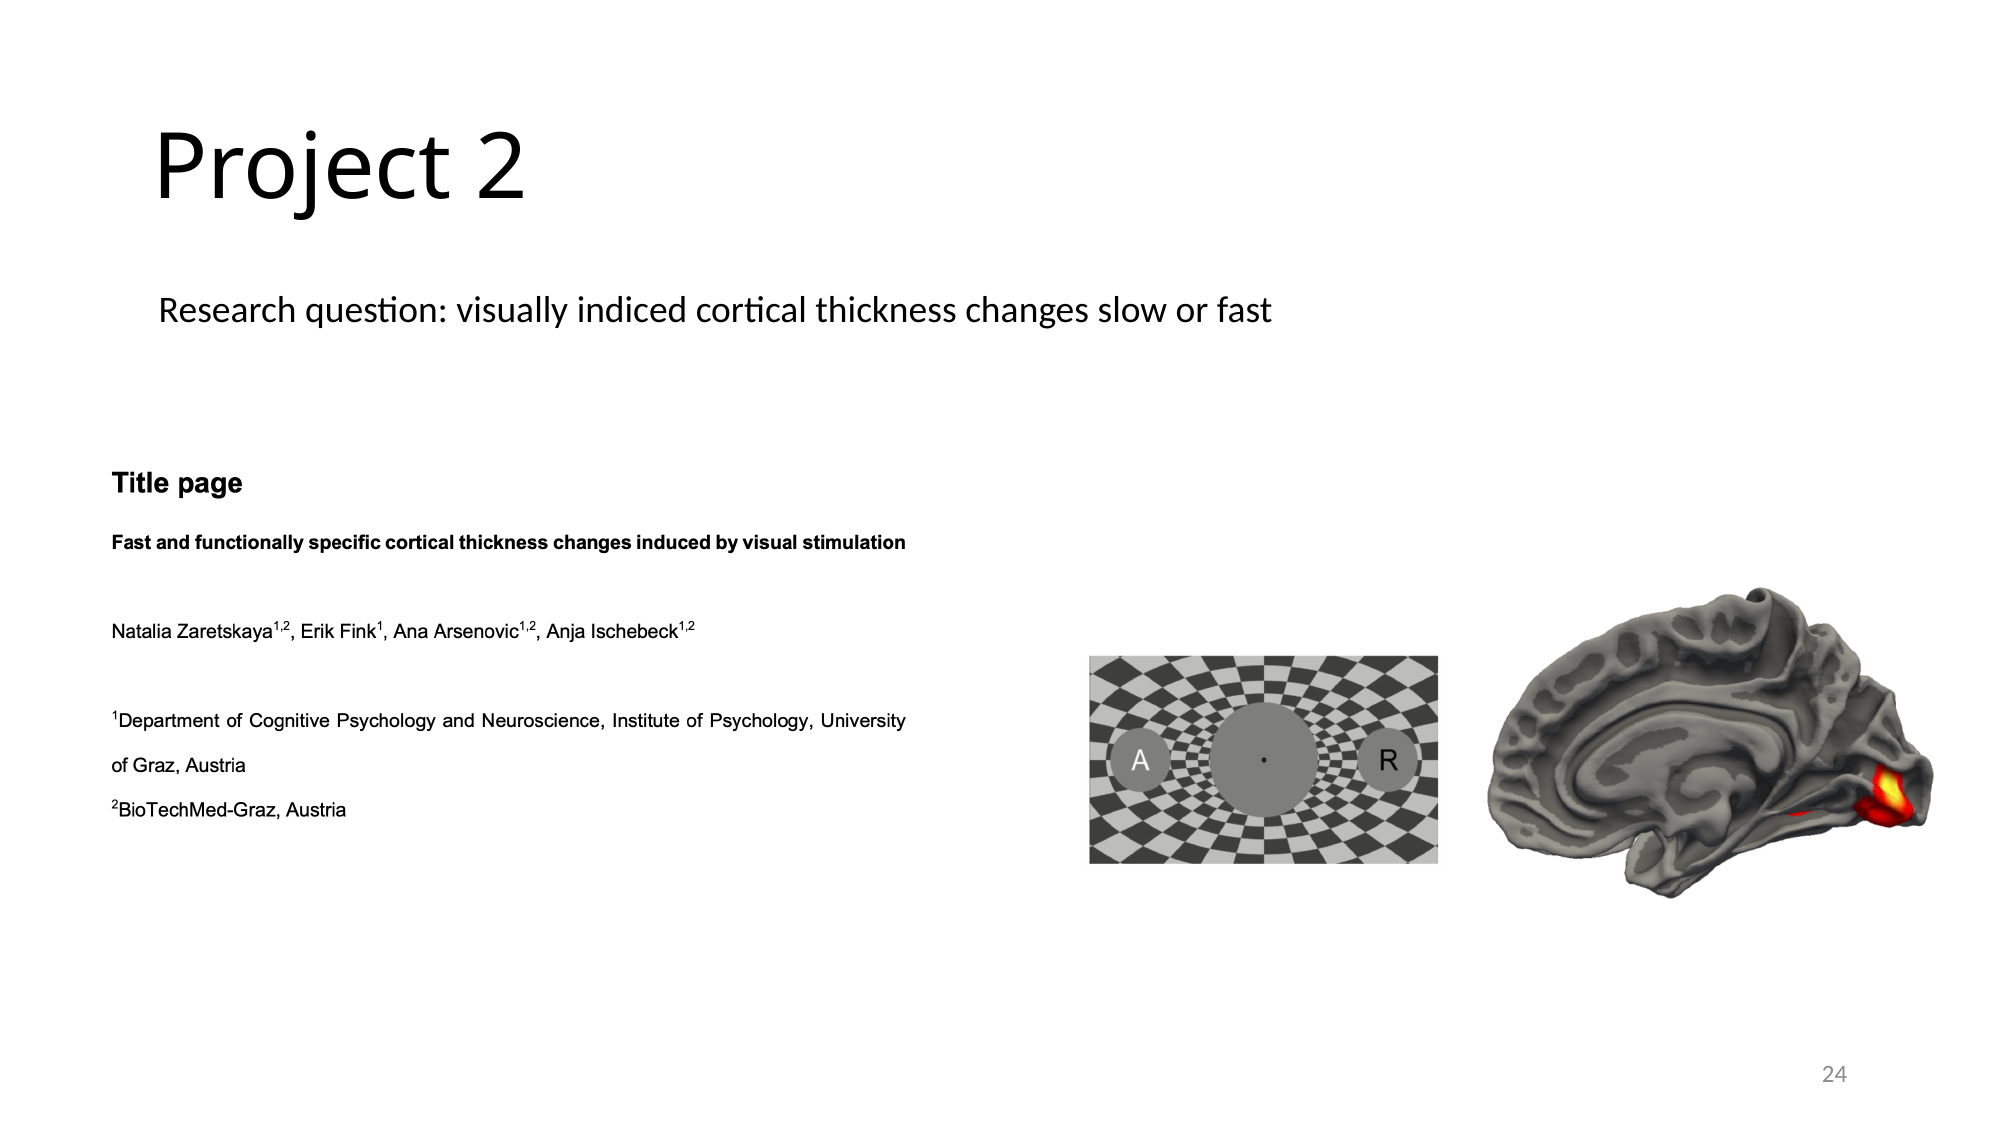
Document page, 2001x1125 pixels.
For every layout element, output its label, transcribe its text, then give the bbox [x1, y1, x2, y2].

picture [1464, 577, 1954, 900]
title Project 2 [137, 59, 1863, 278]
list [82, 448, 990, 882]
text_box Research question: visually indiced cortical thickness changes slow or fast [144, 277, 1289, 337]
picture [1086, 653, 1443, 872]
slide_number 24 [1412, 1042, 1863, 1103]
